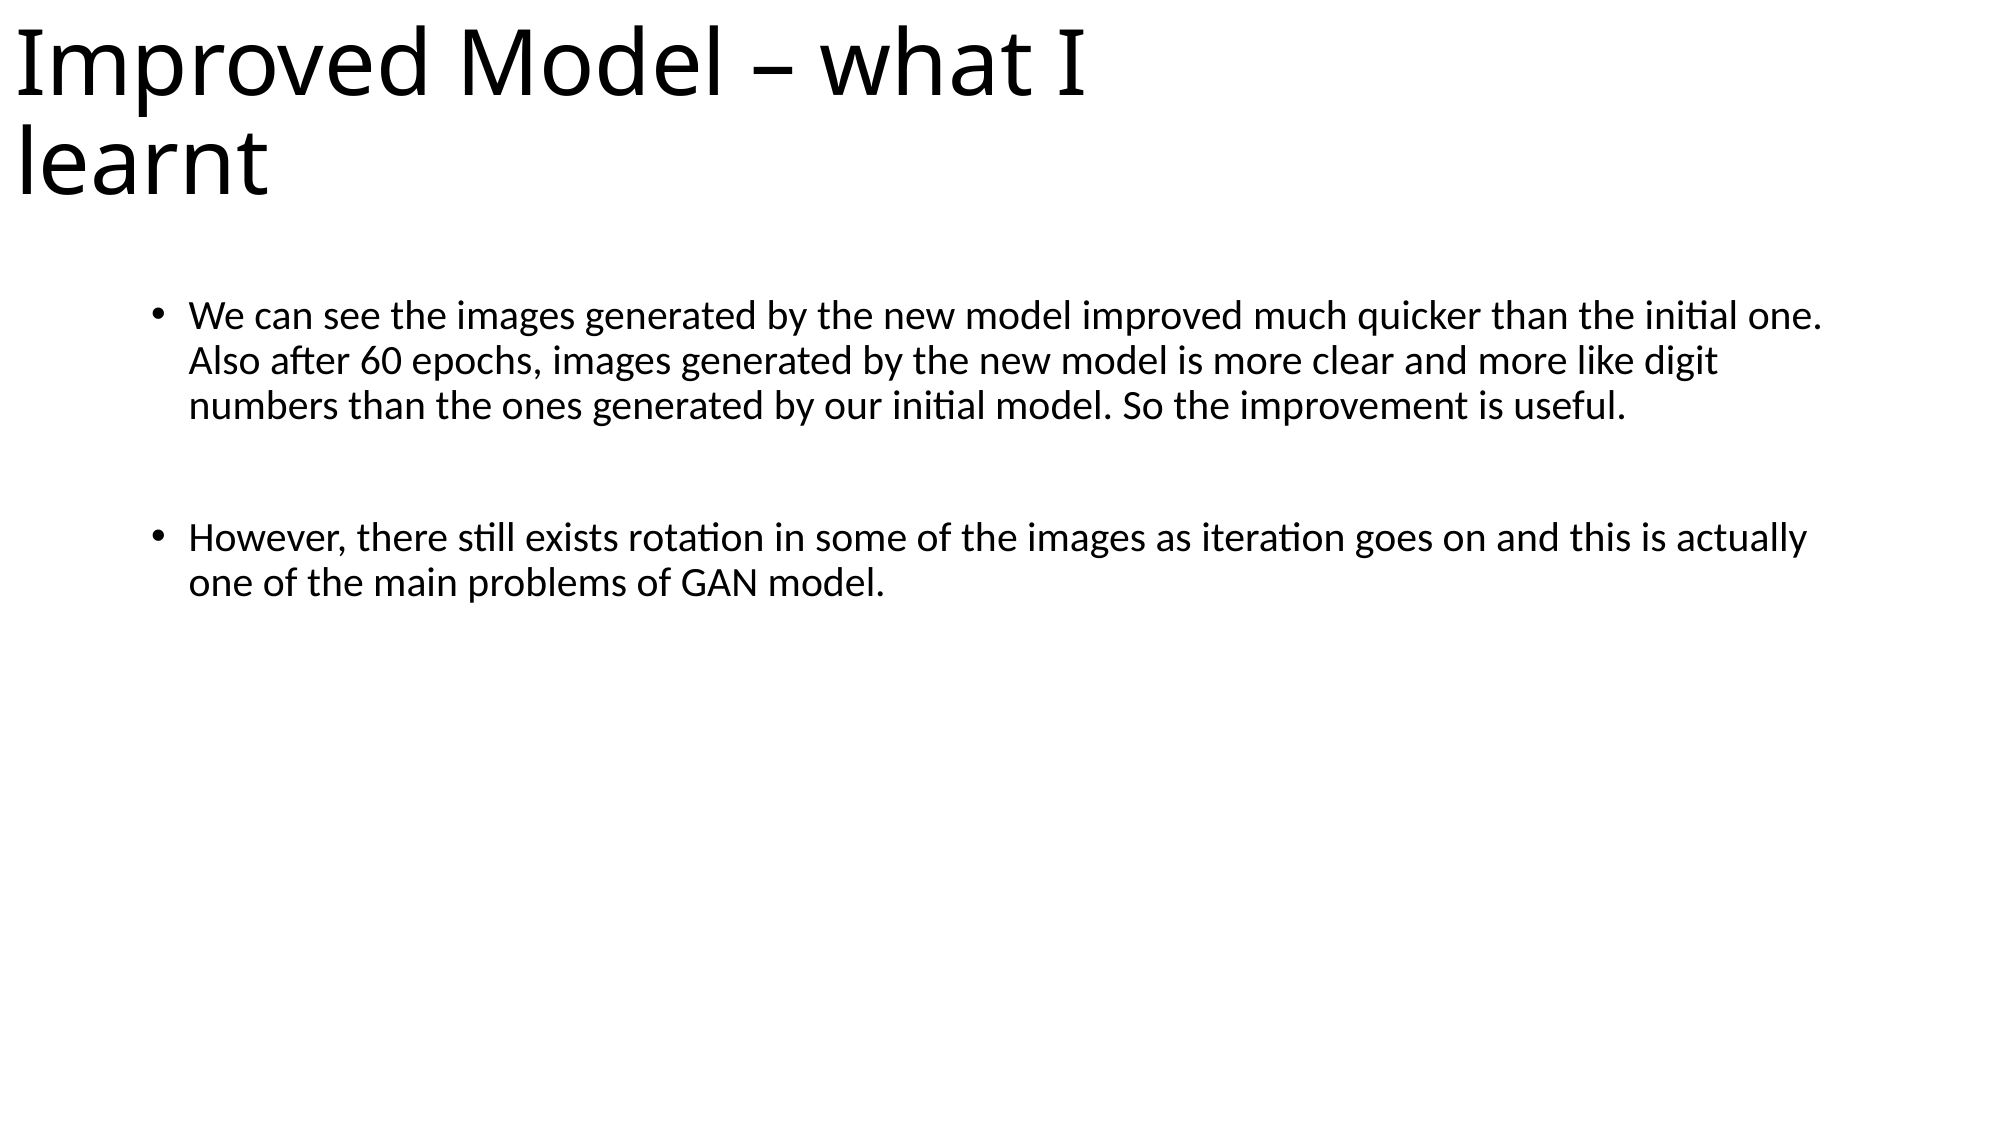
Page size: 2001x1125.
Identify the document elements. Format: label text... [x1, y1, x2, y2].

text_box We can see the images generated by the new model improved much quicker than the initial one. Also after 60 epochs, images generated by the new model is more clear and more like digit numbers than the ones generated by our initial model. So the improvement is useful. However, there still exists rotation in some of the images as iteration goes on and this is actually one of the main problems of GAN model. [136, 285, 1873, 637]
title Improved Model – what I learnt [0, 6, 1279, 225]
